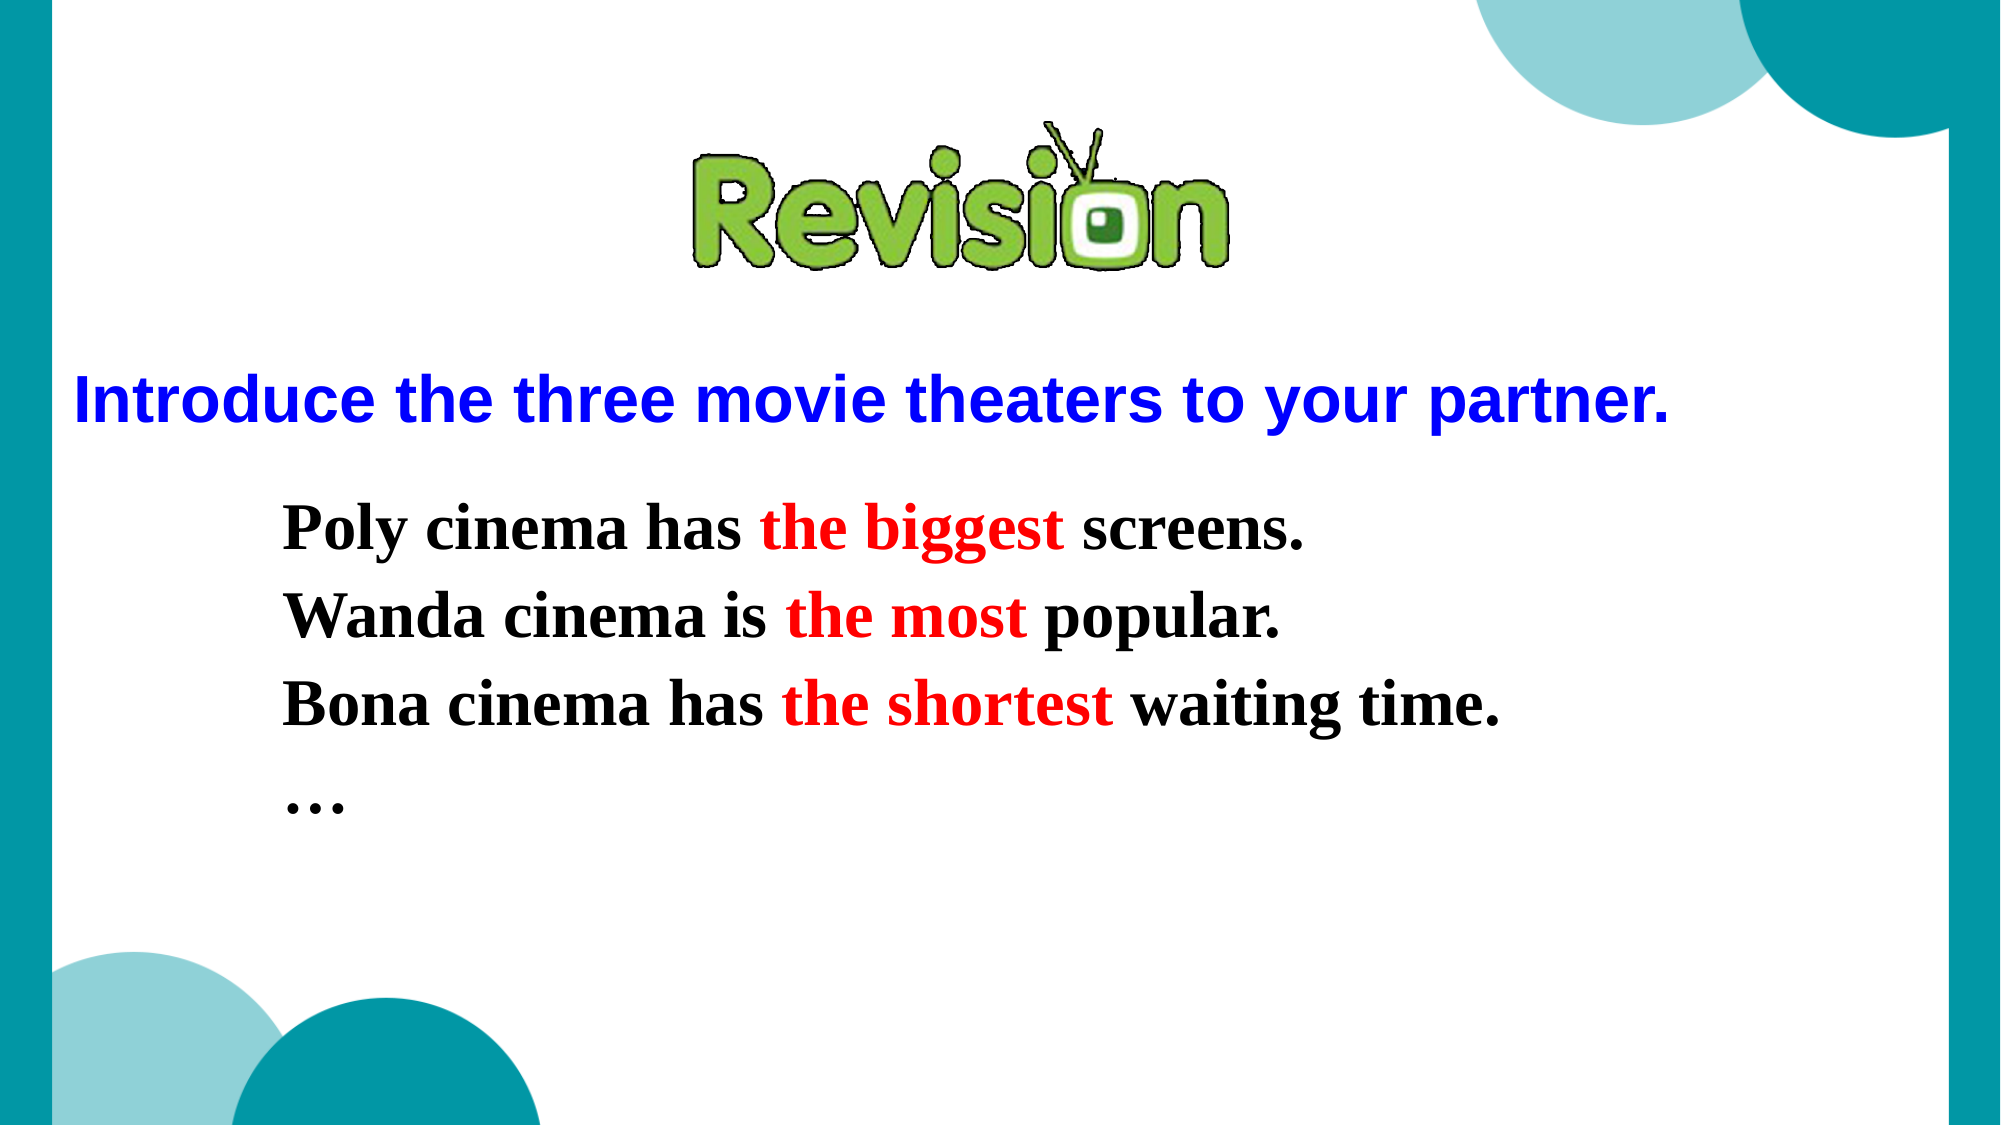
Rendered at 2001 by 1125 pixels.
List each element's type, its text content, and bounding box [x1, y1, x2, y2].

picture [0, 0, 2001, 1125]
text_box Introduce the three movie theaters to your partner. [58, 340, 1937, 444]
text_box Poly cinema has the biggest screens. Wanda cinema is the most popular. Bona cinema has the shortest waiting time. … [267, 467, 1697, 835]
